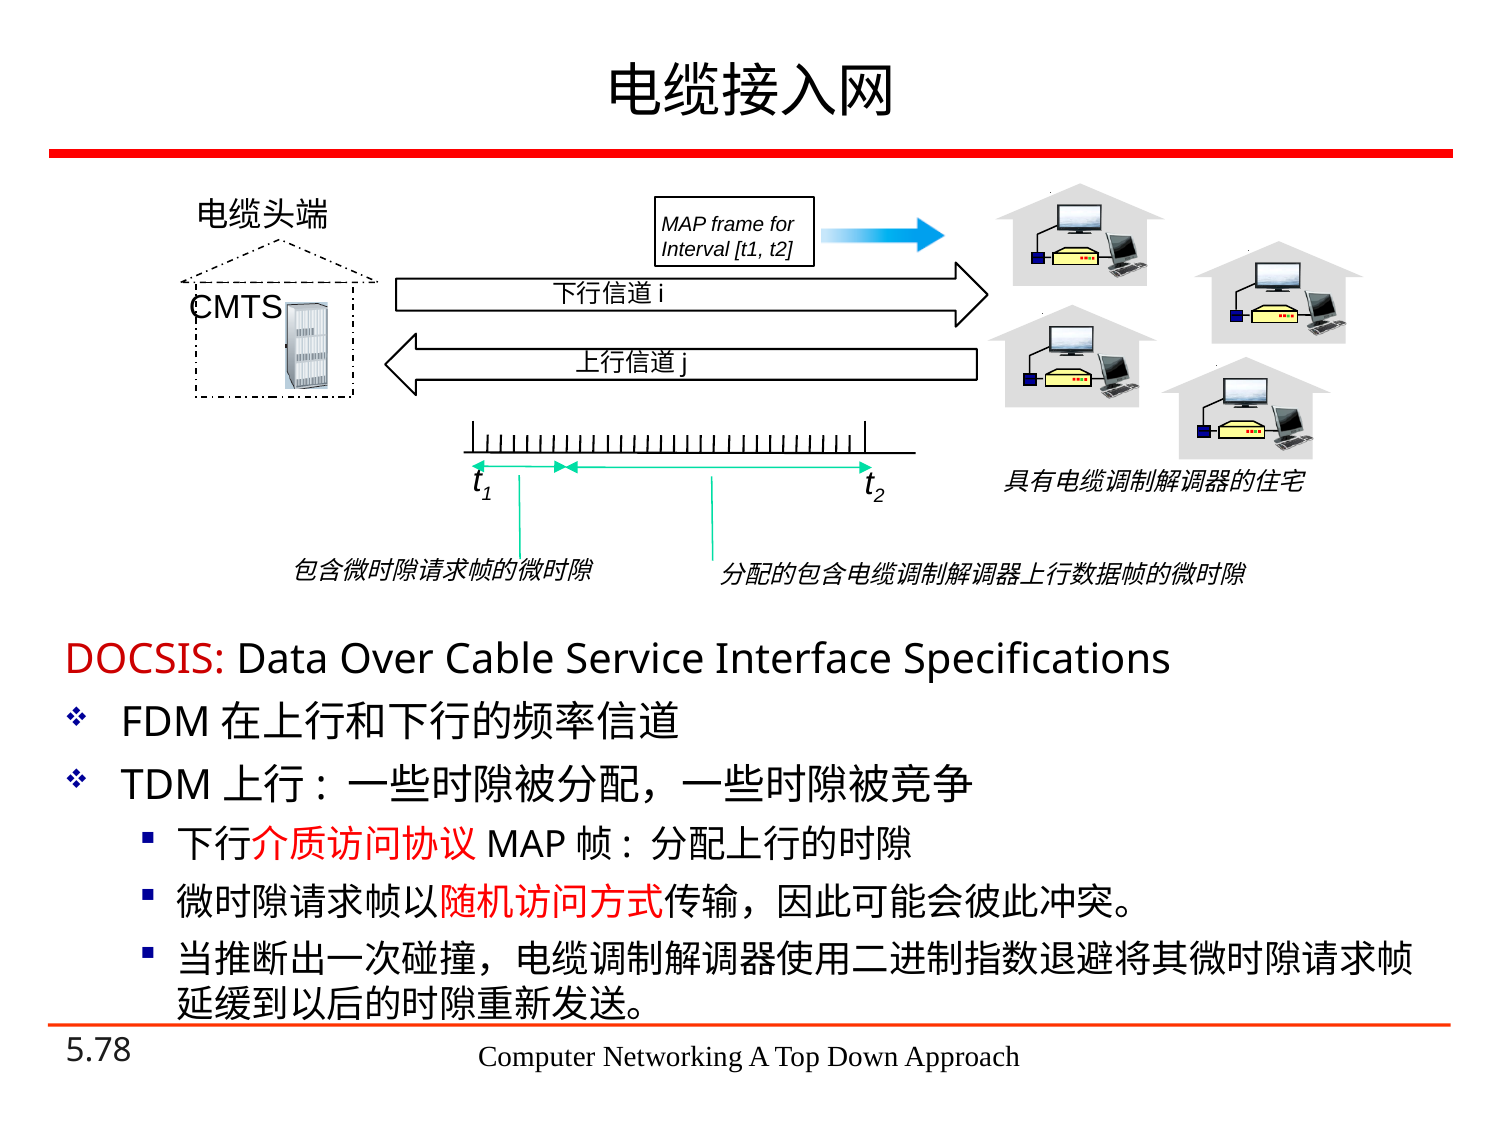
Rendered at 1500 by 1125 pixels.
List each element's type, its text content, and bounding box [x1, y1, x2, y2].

title 电缆接入网 [49, 35, 1451, 141]
text_box DOCSIS: Data Over Cable Service Interface Specifications FDM在上行和下行的频率信道 TDM上行: 一些时隙被分配，一些时隙被竞争 下行介质访问协议MAP帧: 分配上行的时隙 微时隙请求帧以随机访问方式传输，因此可能会彼此冲突。 当推断出一次碰撞，电缆调制解调器使用二进制指数退避将其微时隙请求帧延缓到以后的时隙重新发送。 [49, 624, 1451, 1019]
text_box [104, 183, 1364, 598]
